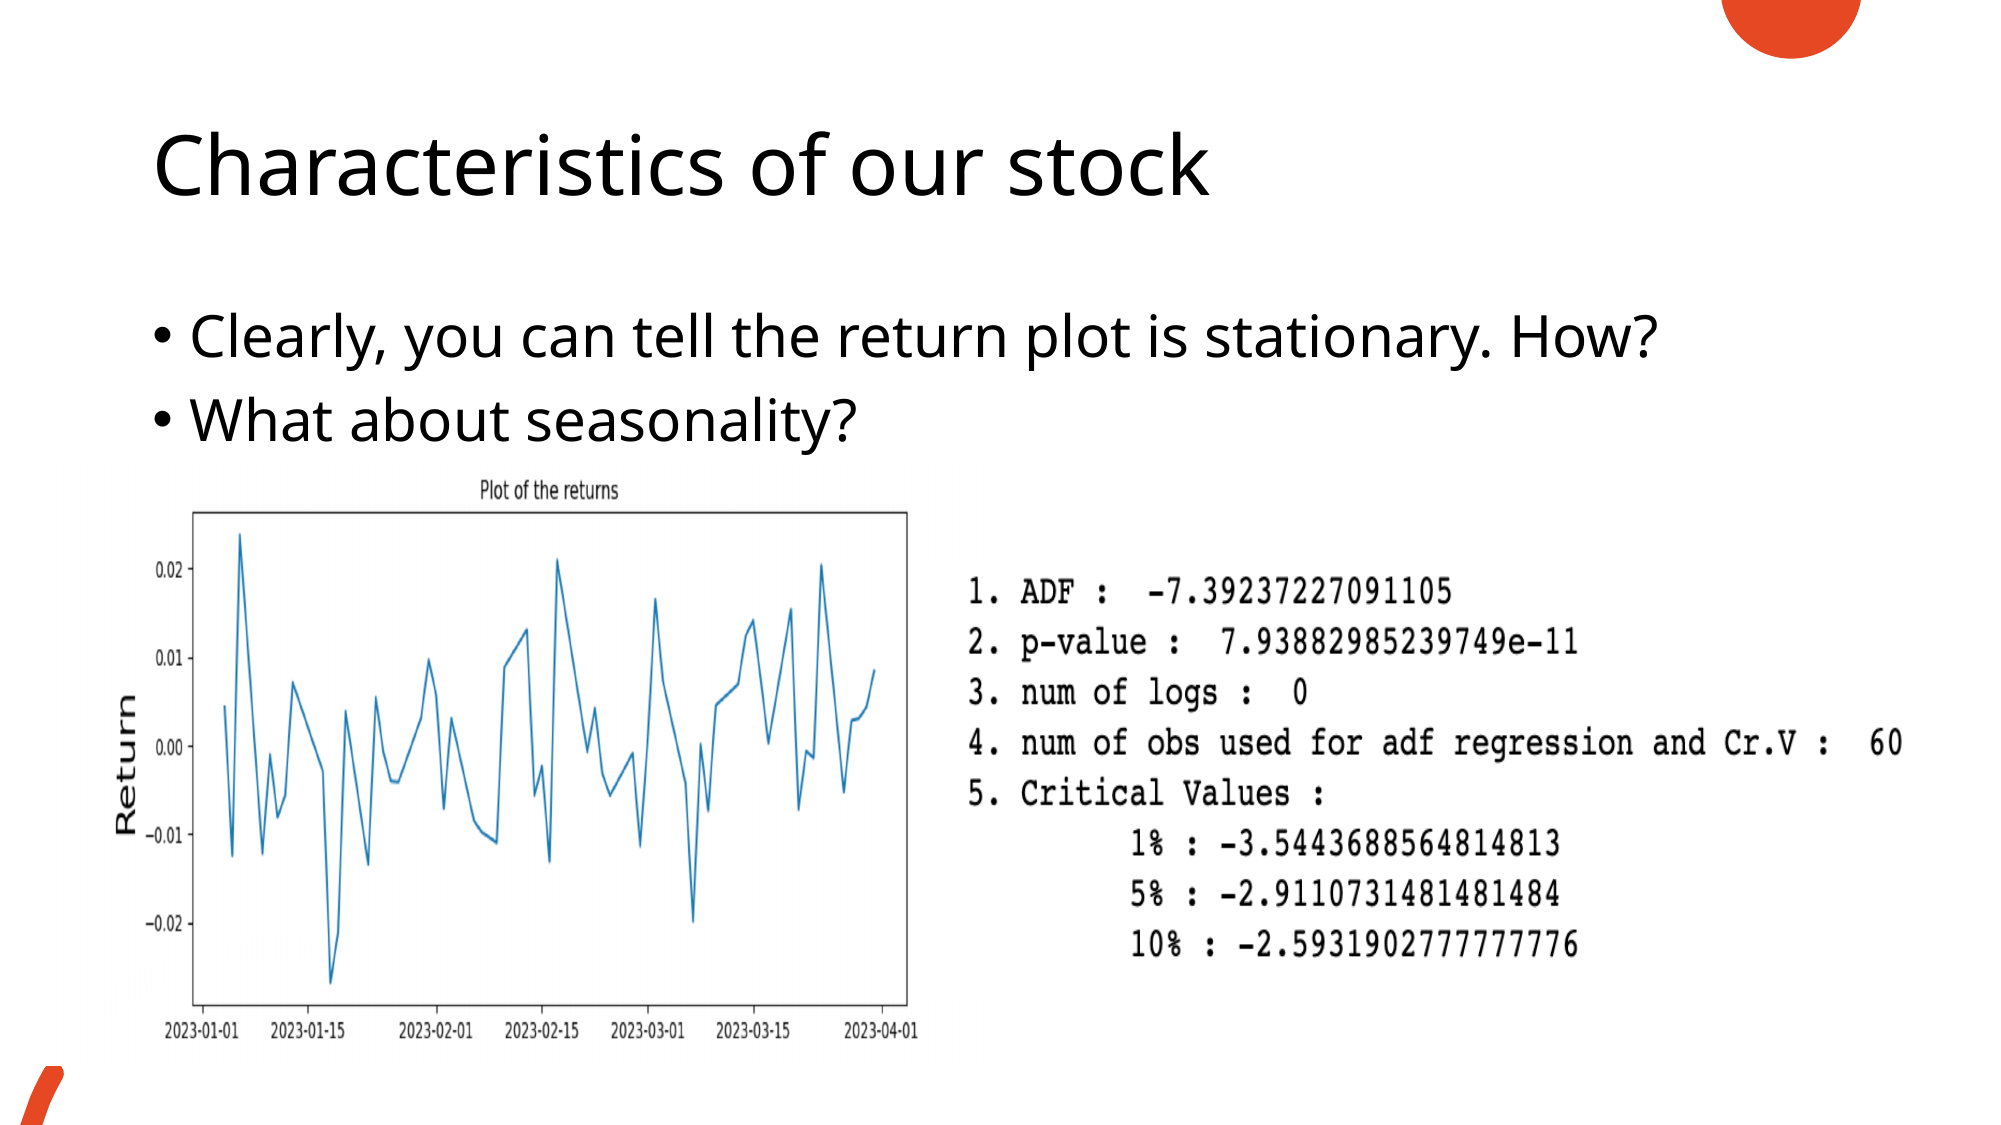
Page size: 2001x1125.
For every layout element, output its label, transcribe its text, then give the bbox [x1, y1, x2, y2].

list Clearly, you can tell the return plot is stationary. How? What about seasonality? [137, 299, 1863, 562]
title Characteristics of our stock [137, 59, 1863, 278]
picture [46, 458, 1929, 1066]
